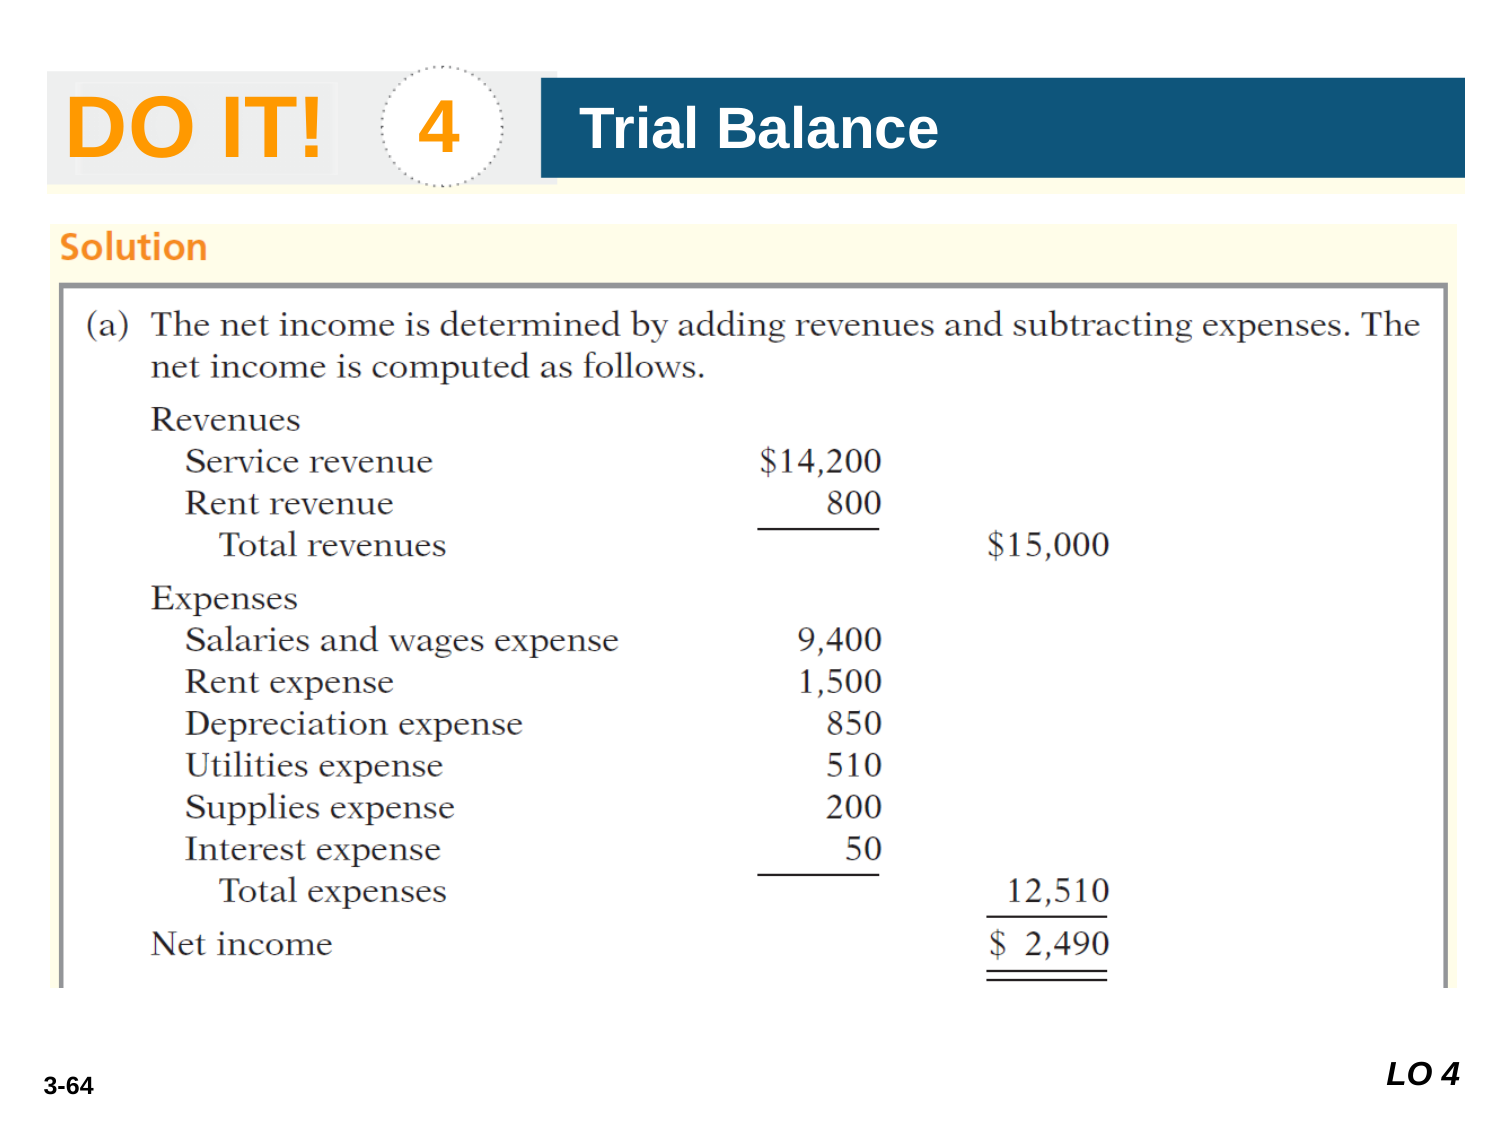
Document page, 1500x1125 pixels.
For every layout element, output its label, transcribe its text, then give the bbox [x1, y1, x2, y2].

picture [47, 58, 1465, 194]
text_box LO 4 [1324, 1044, 1475, 1100]
picture [49, 224, 1457, 988]
